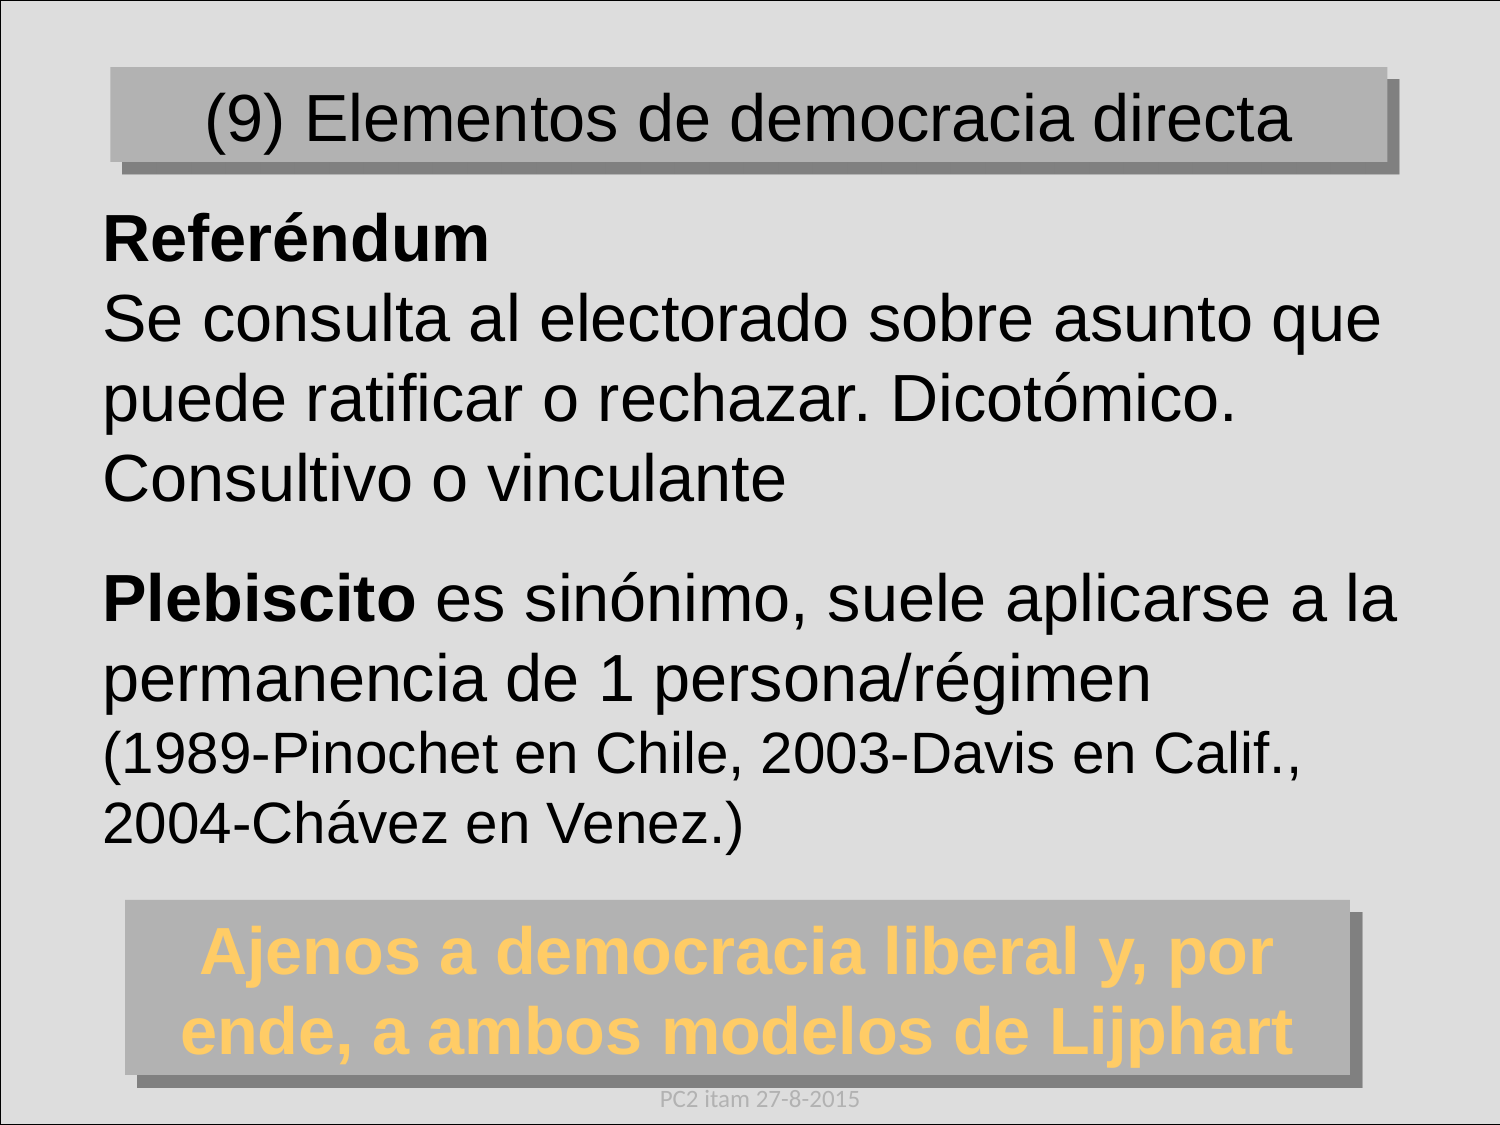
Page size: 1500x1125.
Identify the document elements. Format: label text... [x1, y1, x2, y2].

text_box Plebiscito es sinónimo, suele aplicarse a la permanencia de 1 persona/régimen (1989-Pinochet en Chile, 2003-Davis en Calif., 2004-Chávez en Venez.) [87, 547, 1425, 863]
text_box Ajenos a democracia liberal y, por ende, a ambos modelos de Lijphart [125, 899, 1350, 1075]
text_box Referéndum Se consulta al electorado sobre asunto que puede ratificar o rechazar. Dicotómico. Consultivo o vinculante [87, 187, 1425, 523]
text_box (9) Elementos de democracia directa [110, 67, 1388, 162]
